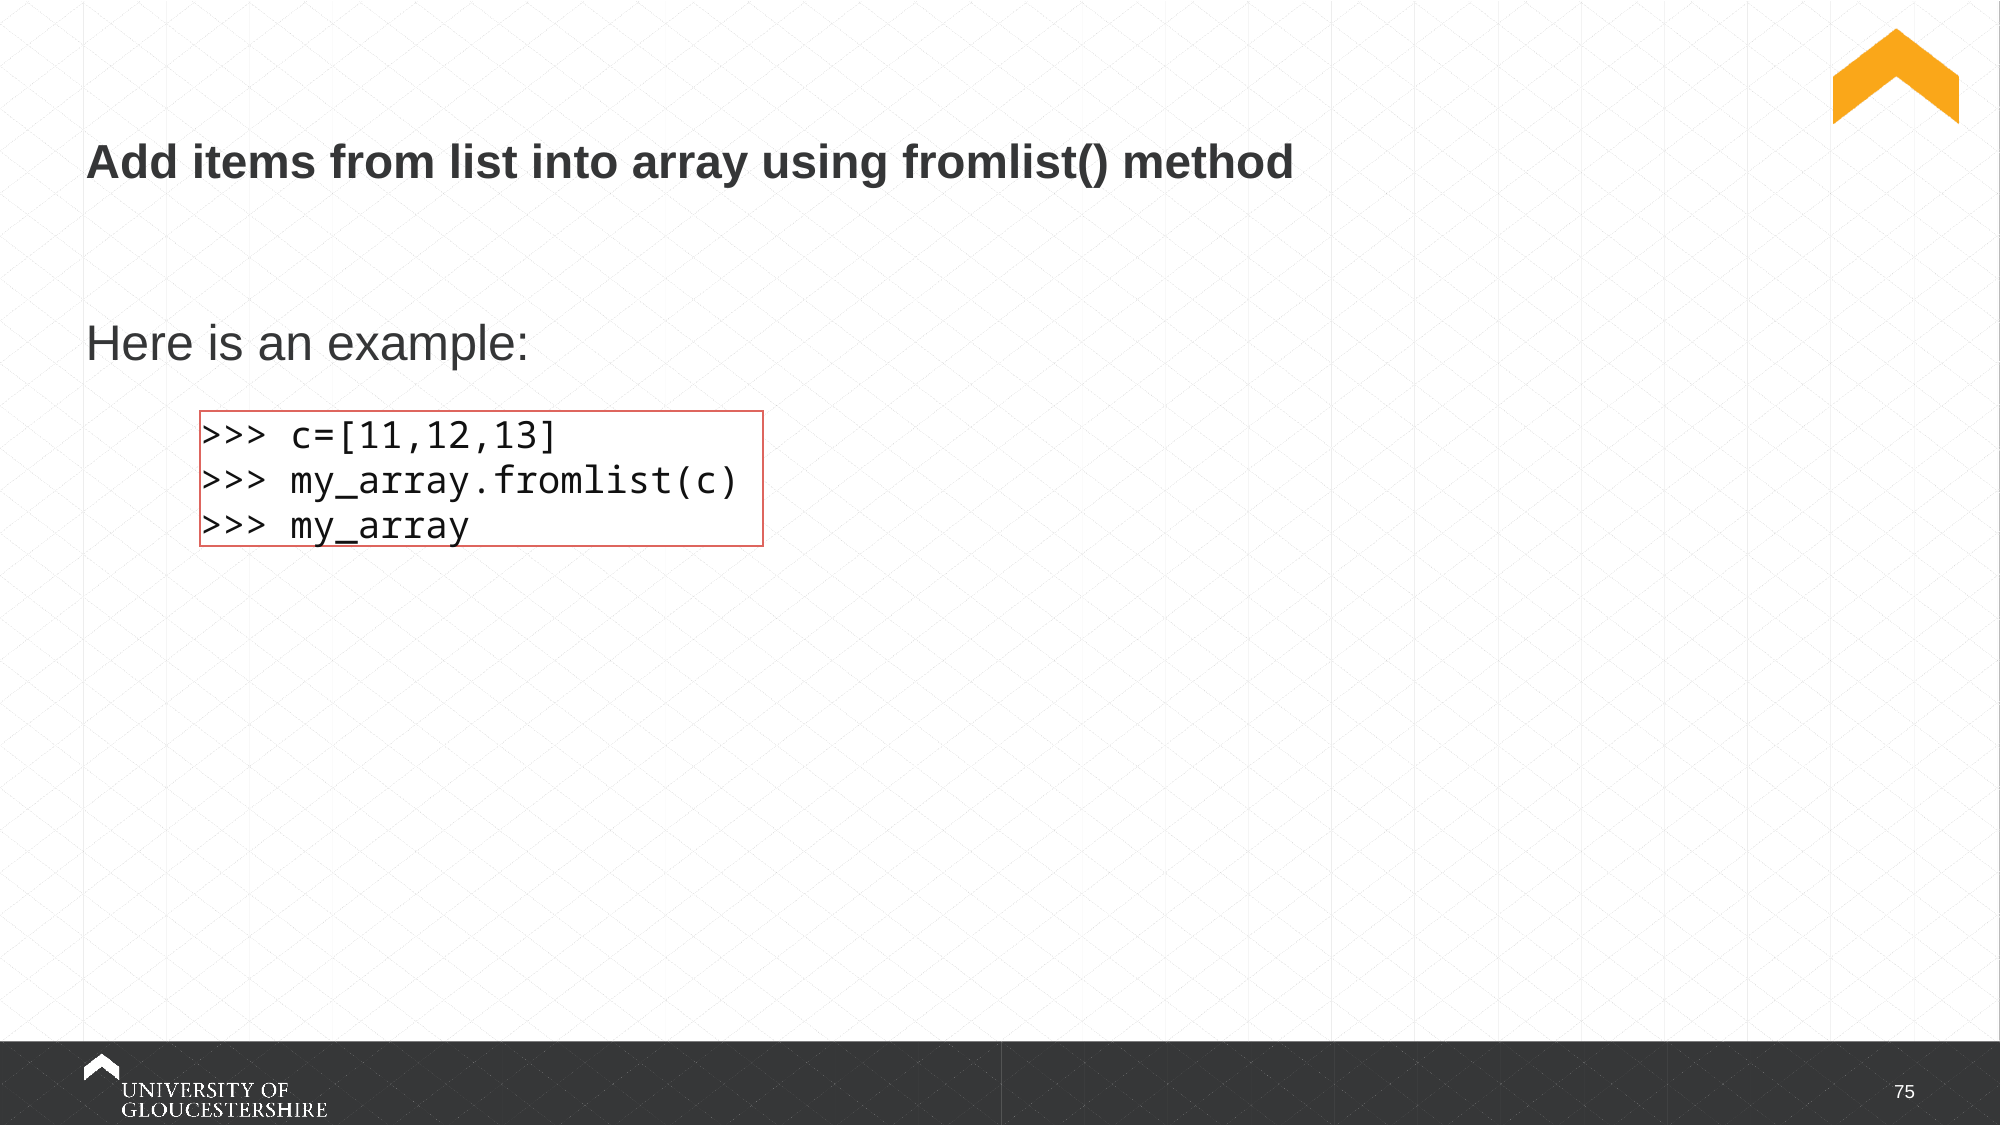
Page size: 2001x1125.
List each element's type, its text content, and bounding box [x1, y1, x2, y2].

title Add items from list into array using fromlist() method [85, 138, 1868, 257]
list Here is an example: [85, 256, 1834, 973]
text_box >>> c=[11,12,13] >>> my_array.fromlist(c) >>> my_array [199, 410, 764, 547]
picture [0, 1, 2001, 1125]
